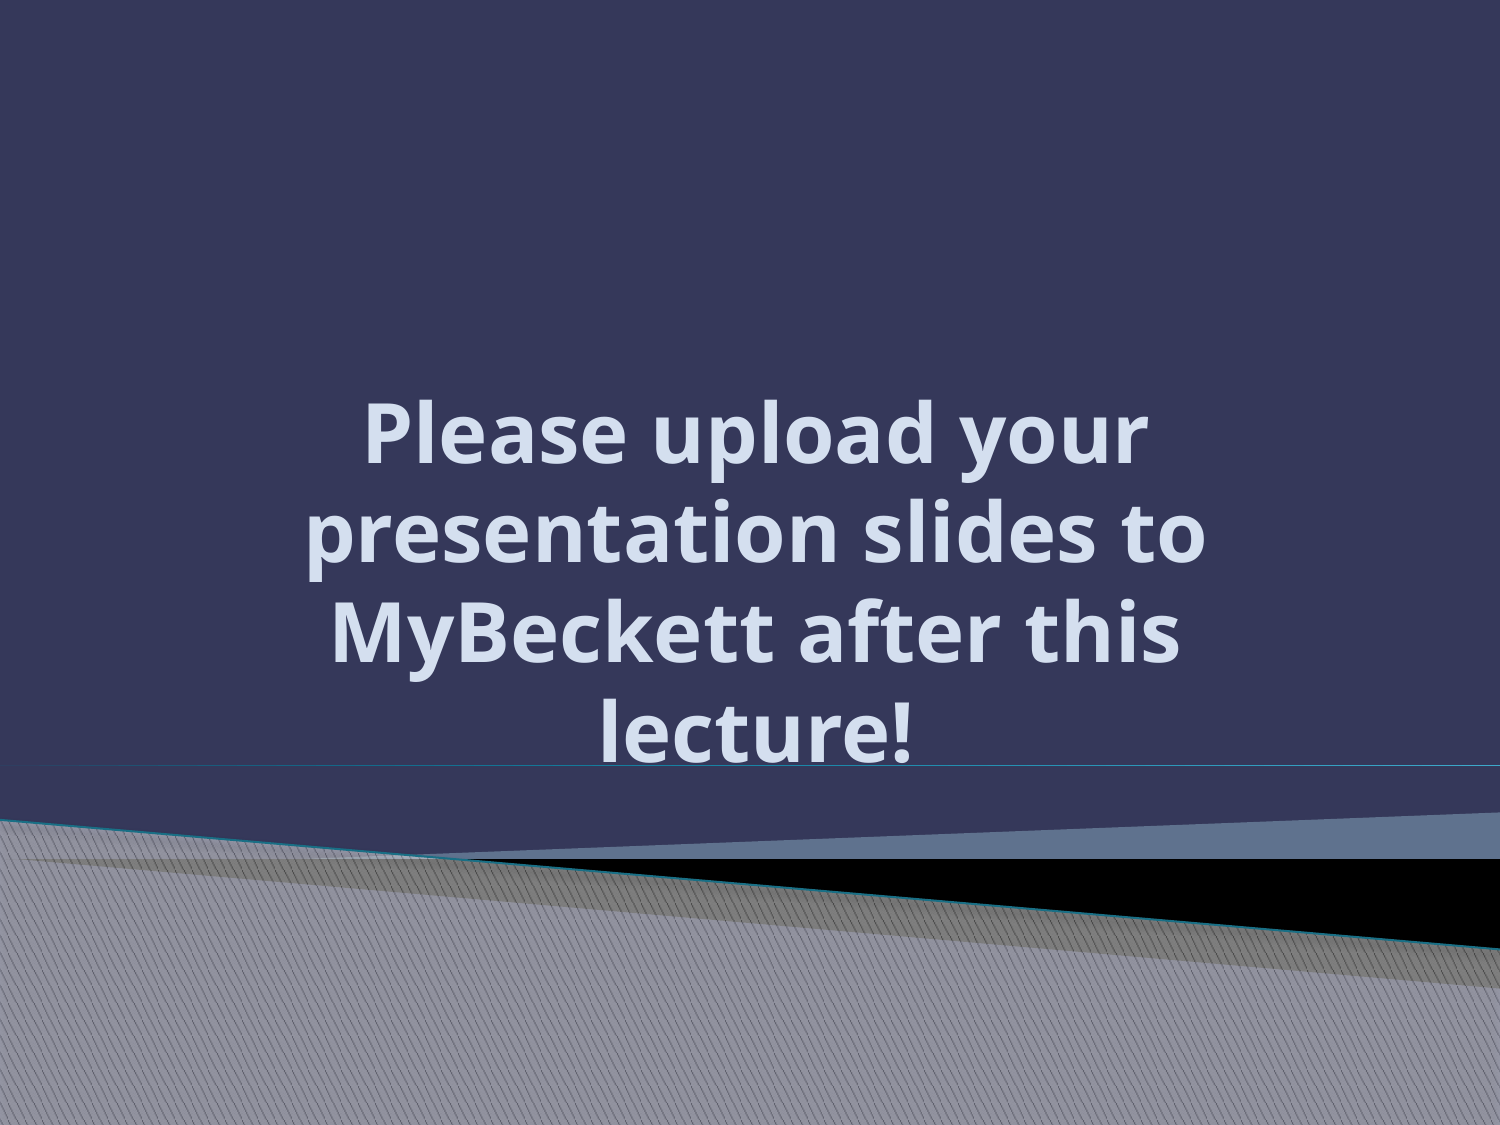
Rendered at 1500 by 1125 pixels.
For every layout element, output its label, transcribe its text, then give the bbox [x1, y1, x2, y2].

picture [5, 859, 1500, 989]
title Please upload your presentation slides to MyBeckett after this lecture! [171, 287, 1341, 787]
